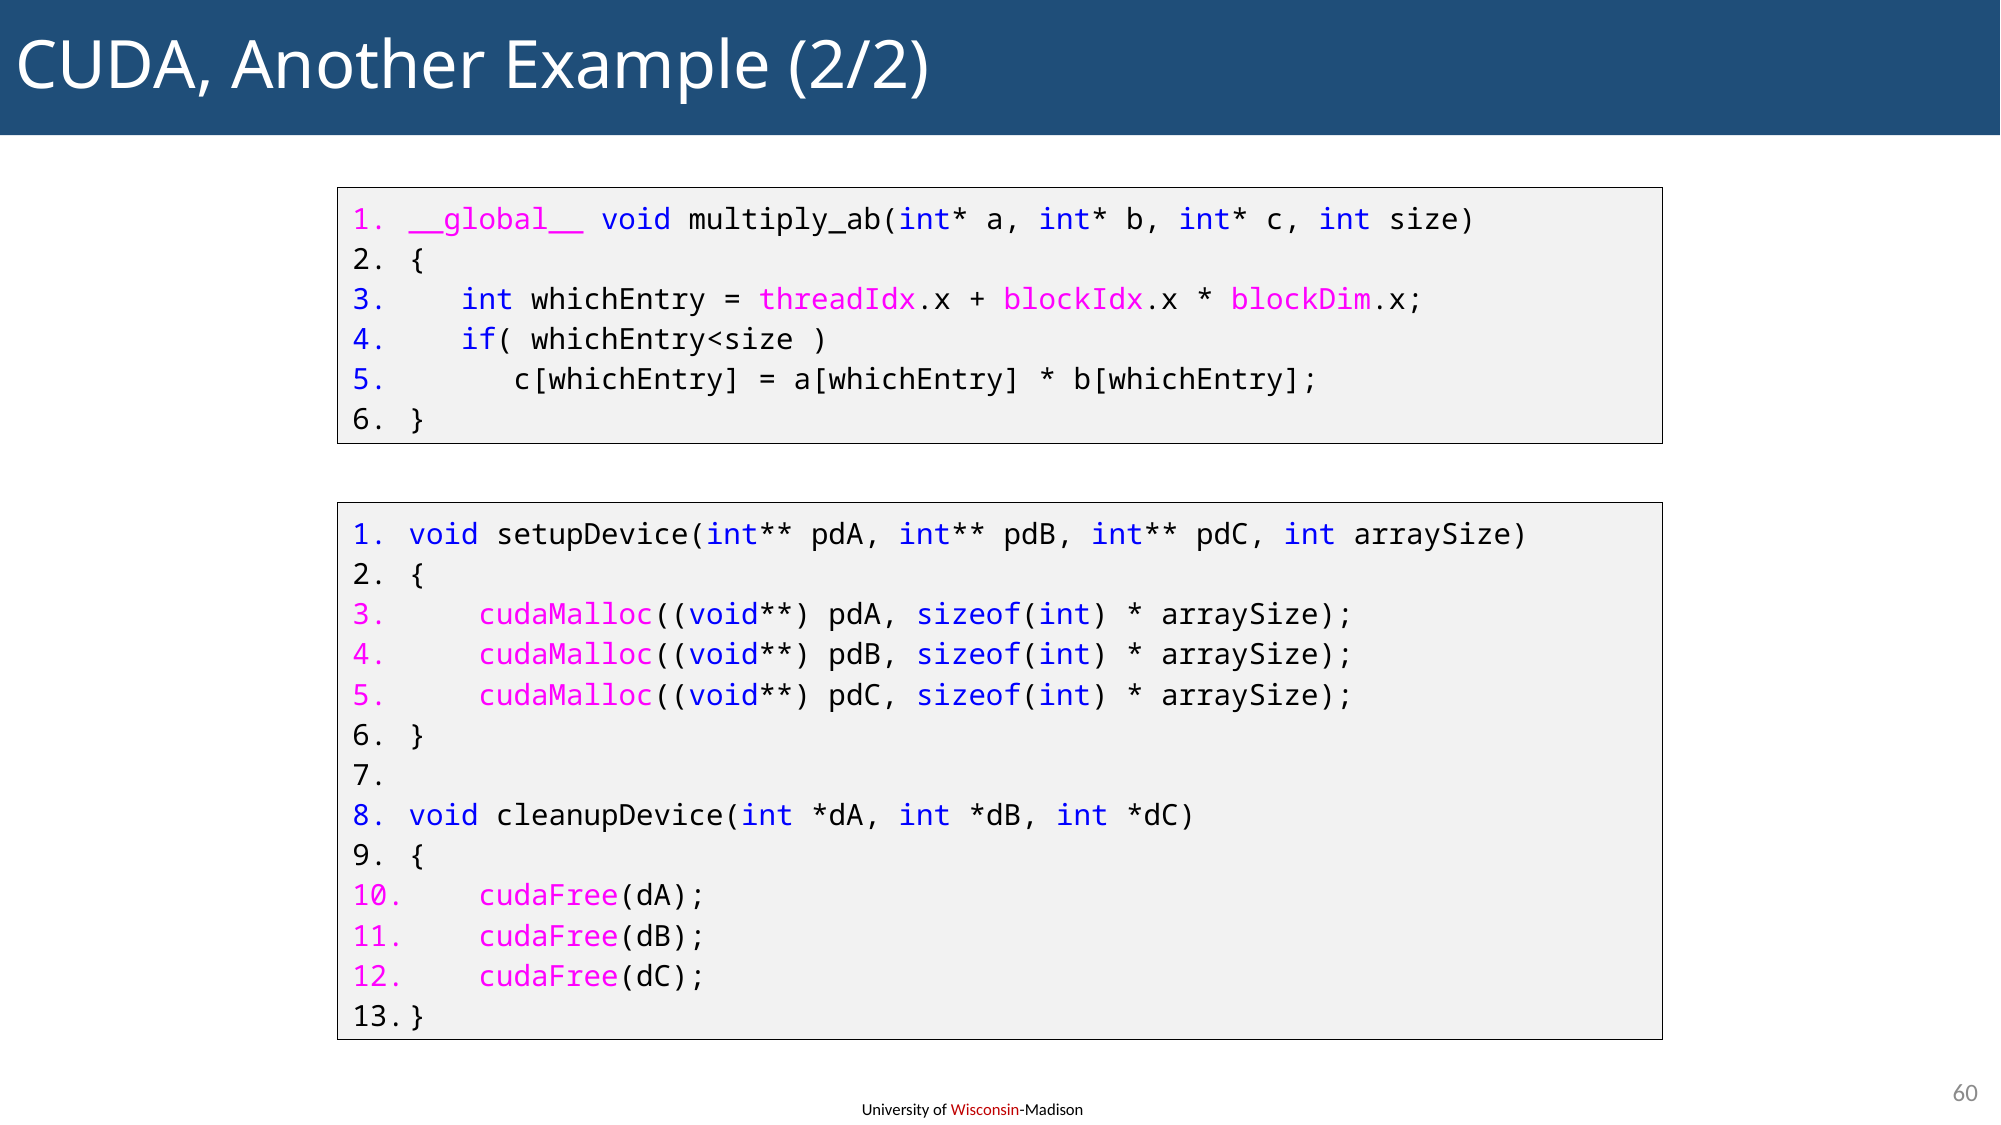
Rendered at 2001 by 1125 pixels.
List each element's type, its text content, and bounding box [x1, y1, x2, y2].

text_box __global__ void multiply_ab(int* a, int* b, int* c, int size) { int whichEntry = threadIdx.x + blockIdx.x * blockDim.x; if( whichEntry<size ) c[whichEntry] = a[whichEntry] * b[whichEntry]; } [337, 187, 1663, 444]
text_box void setupDevice(int** pdA, int** pdB, int** pdC, int arraySize) { cudaMalloc((void**) pdA, sizeof(int) * arraySize); cudaMalloc((void**) pdB, sizeof(int) * arraySize); cudaMalloc((void**) pdC, sizeof(int) * arraySize); } void cleanupDevice(int *dA, int *dB, int *dC) { cudaFree(dA); cudaFree(dB); cudaFree(dC); } [337, 502, 1663, 1040]
slide_number 60 [1879, 1069, 1994, 1114]
title CUDA, Another Example (2/2) [0, 0, 2000, 136]
